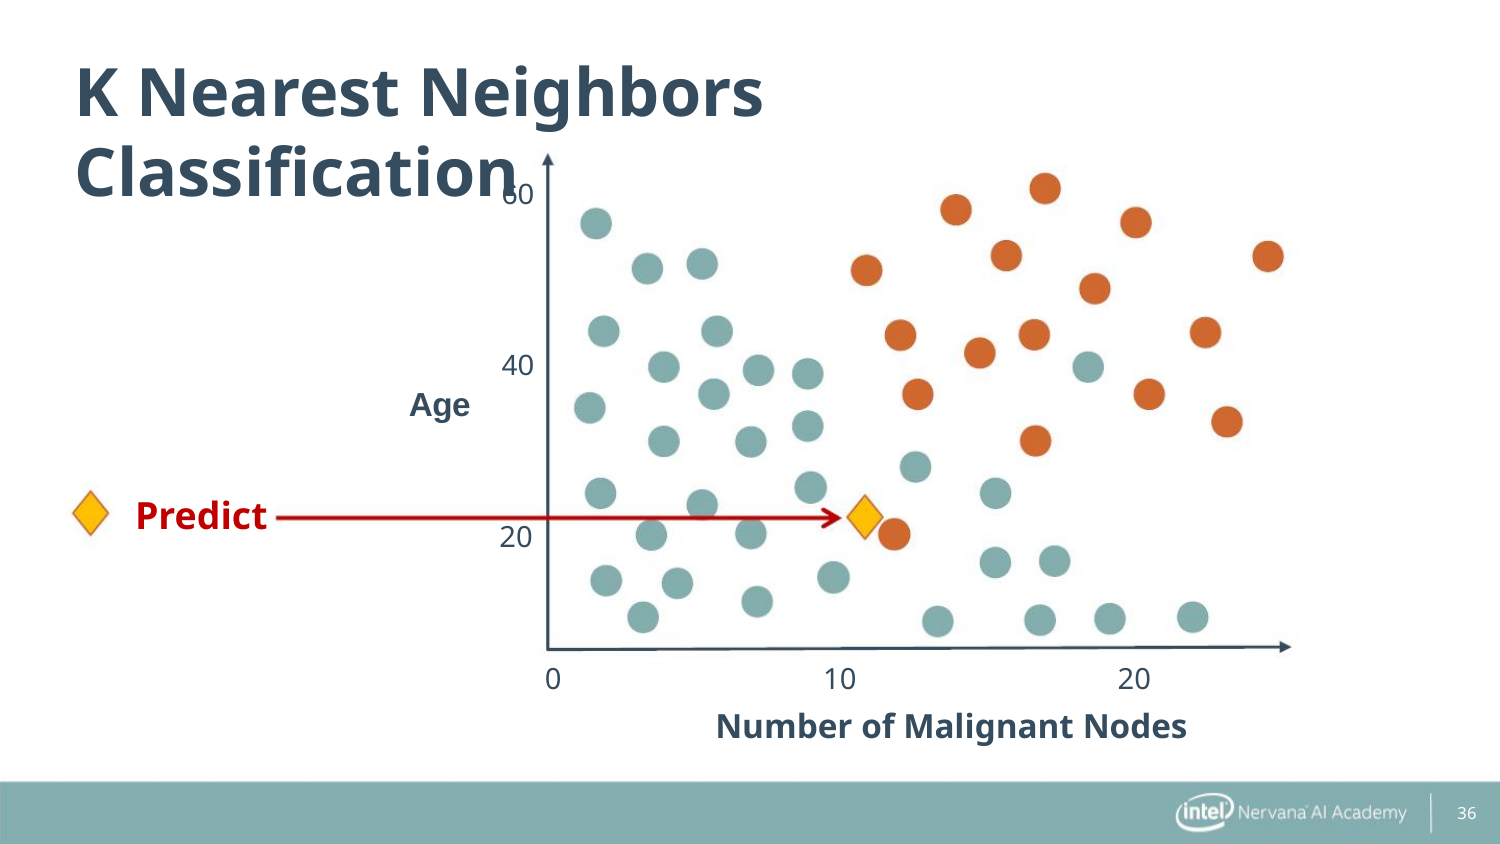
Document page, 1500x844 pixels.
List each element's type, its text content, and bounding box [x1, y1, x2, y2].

text_box 0 [544, 657, 606, 696]
text_box 60 [501, 178, 579, 211]
text_box [0, 0, 1500, 844]
text_box Number of Malignant Nodes [715, 701, 1216, 745]
text_box Age [409, 385, 522, 423]
text_box 36 [1457, 801, 1500, 823]
text_box K Nearest Neighbors Classification [74, 50, 819, 210]
text_box 20 [499, 515, 578, 554]
text_box 40 [501, 348, 578, 381]
text_box 20 [1117, 657, 1197, 696]
text_box 10 [823, 657, 902, 696]
text_box Predict [135, 488, 317, 537]
